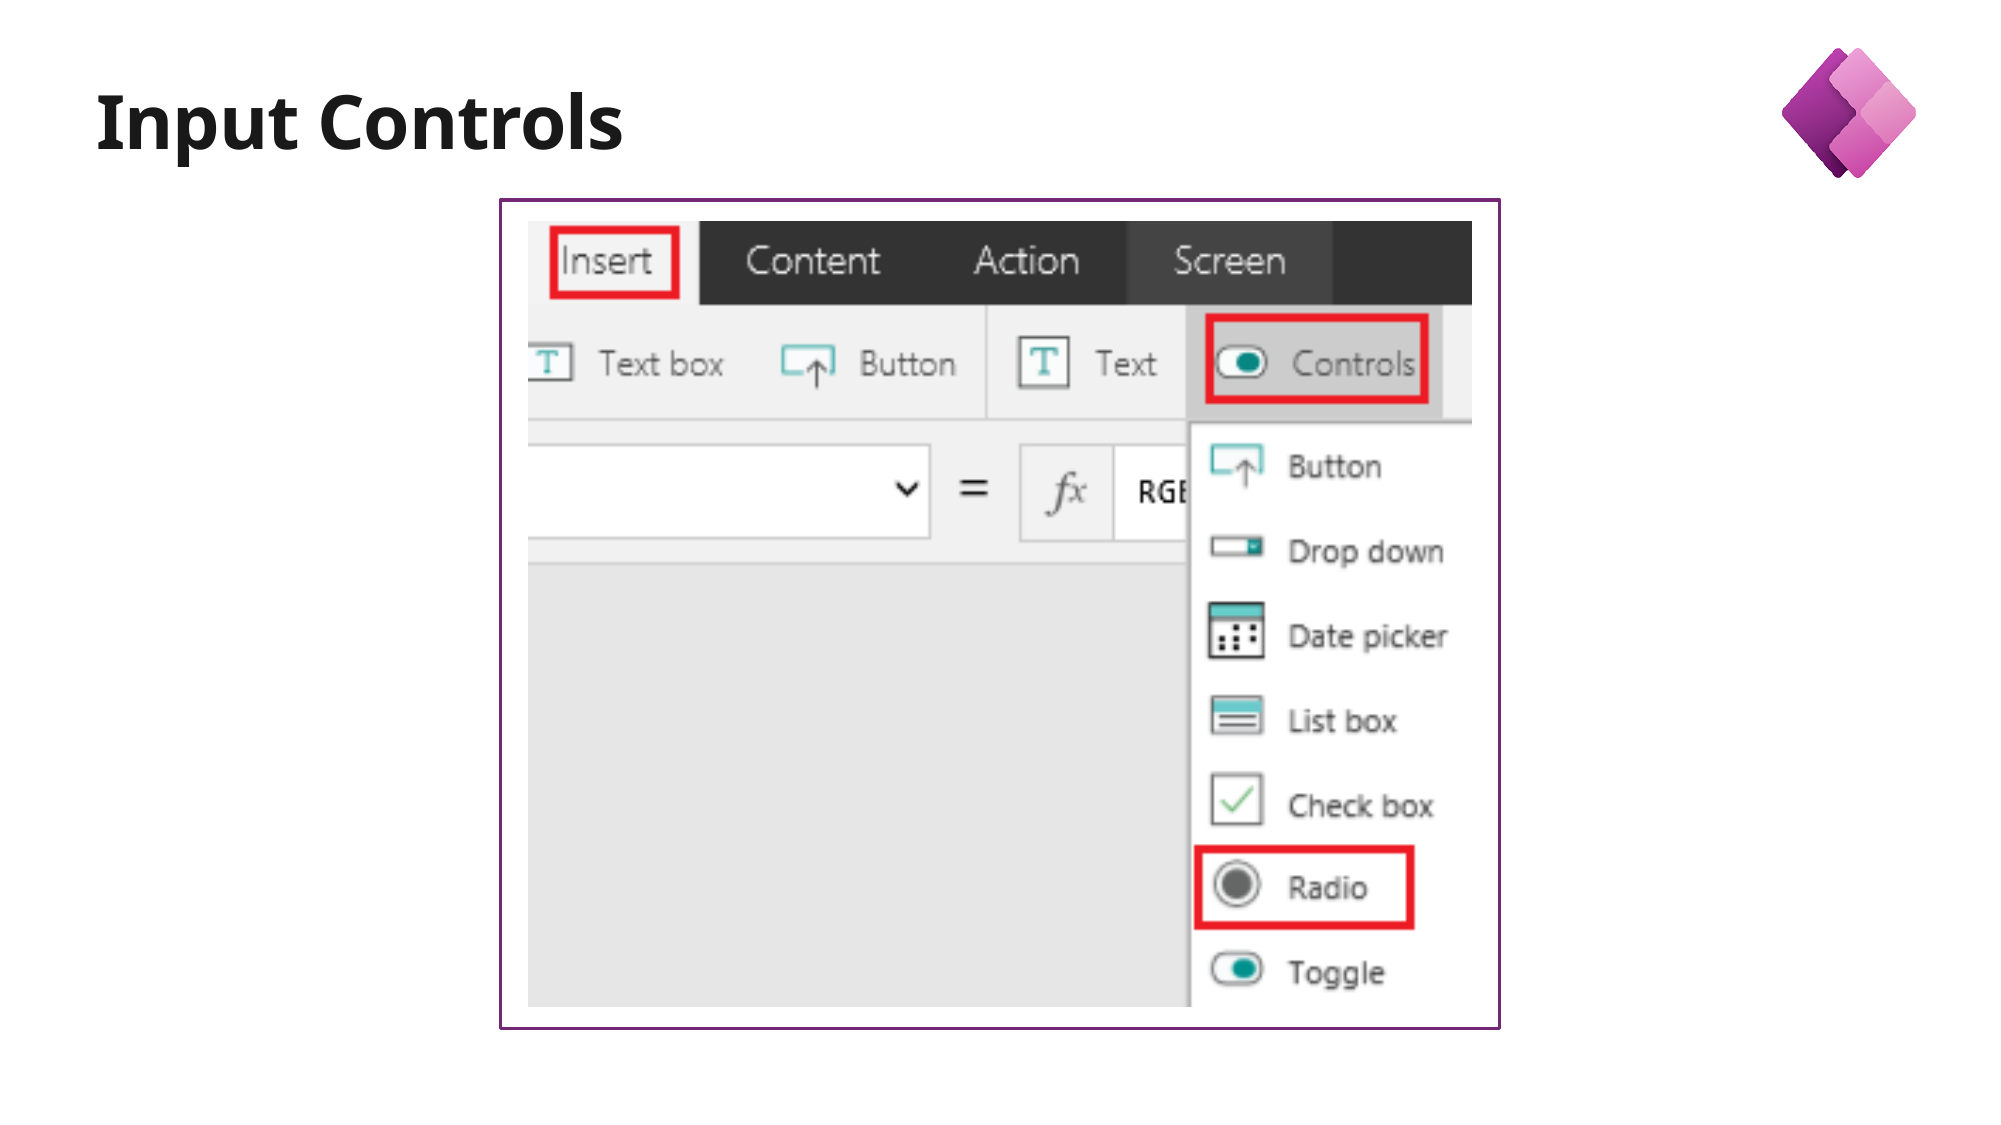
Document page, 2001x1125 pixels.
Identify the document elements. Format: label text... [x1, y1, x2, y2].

picture [1781, 45, 1917, 180]
picture [527, 221, 1472, 1008]
text_box [500, 199, 1500, 1029]
title Input Controls [96, 75, 1781, 166]
